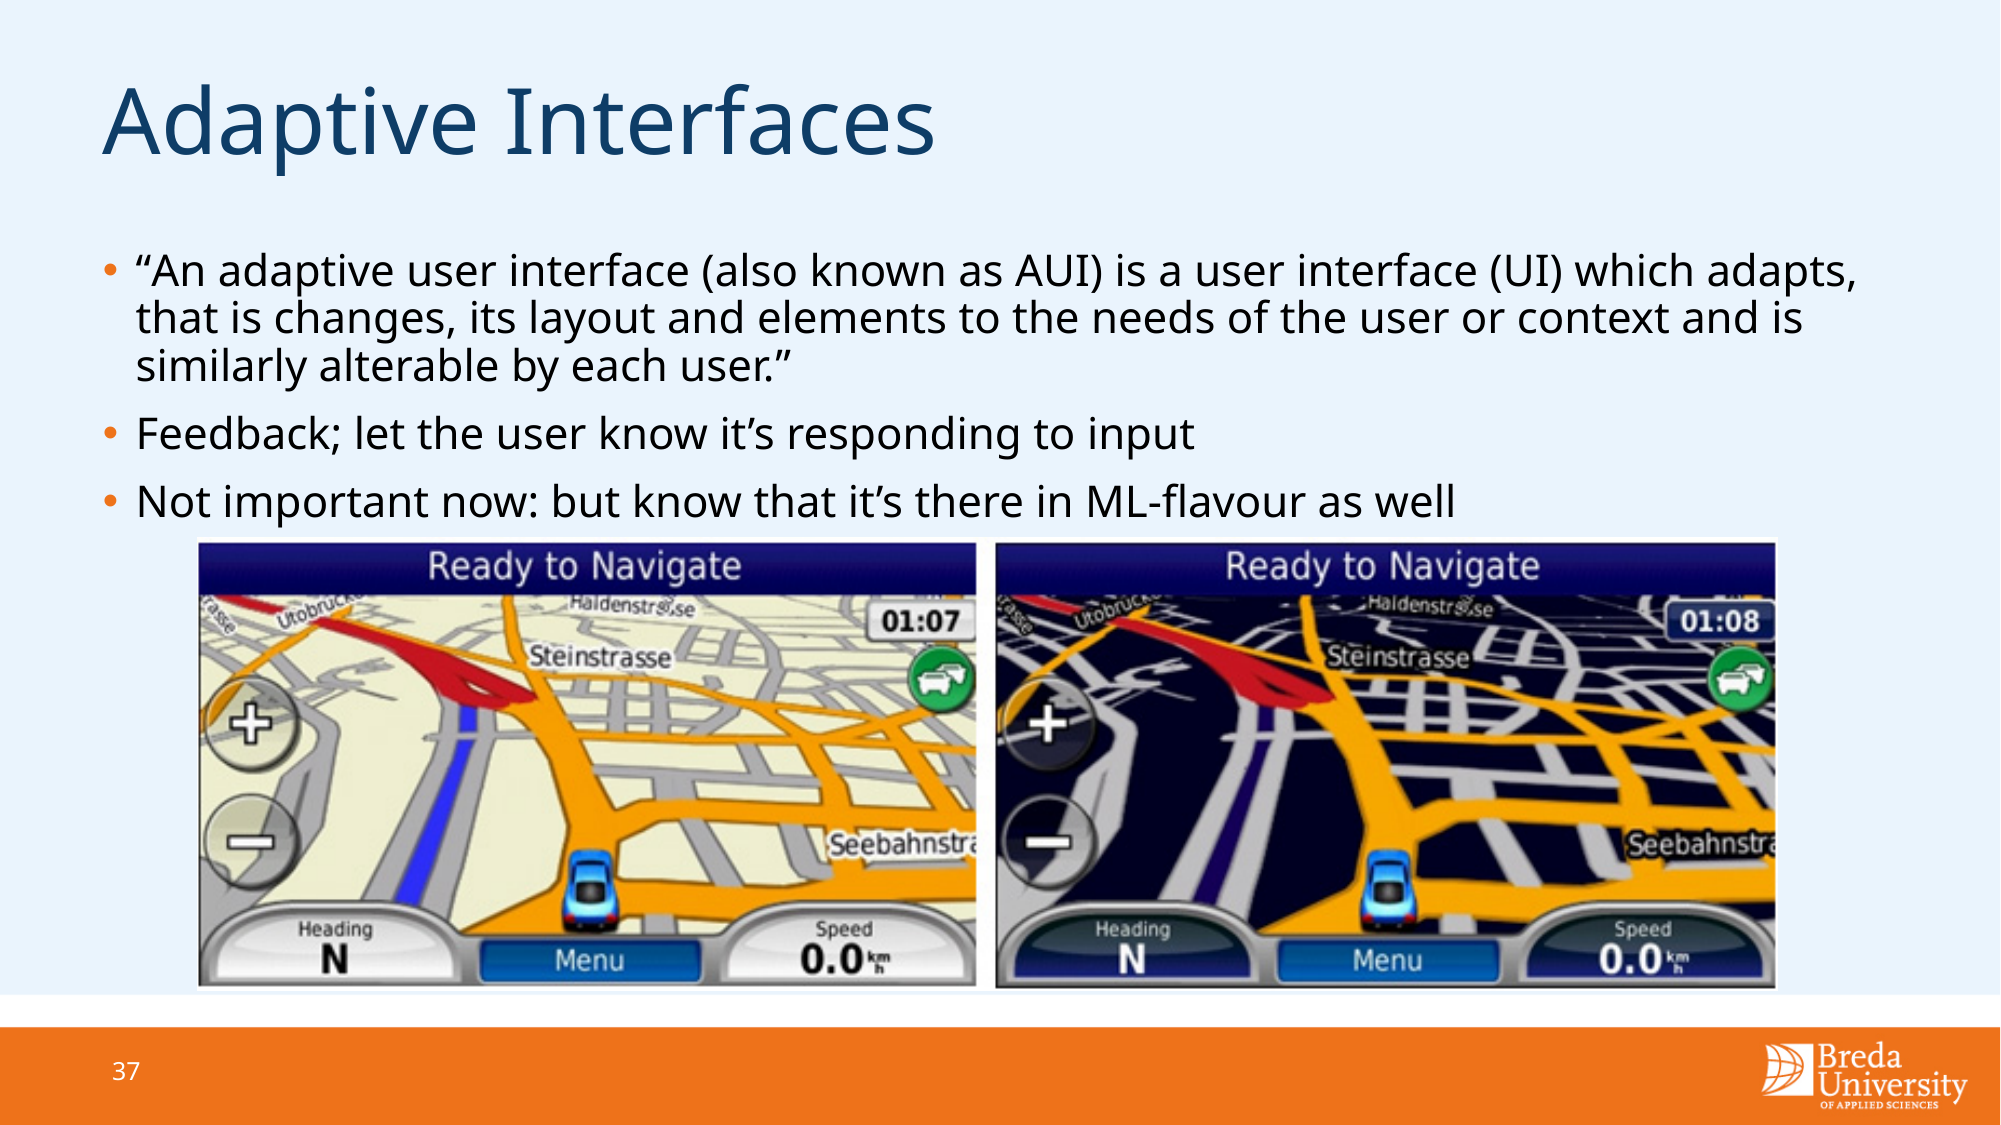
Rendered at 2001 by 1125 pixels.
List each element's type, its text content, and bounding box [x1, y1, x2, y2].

picture [0, 0, 2001, 1125]
title Adaptive Interfaces [88, 67, 1917, 210]
slide_number 37 [97, 1042, 198, 1103]
list “An adaptive user interface (also known as AUI) is a user interface (UI) which adapts, that is changes, its layout and elements to the needs of the user or context and is similarly alterable by each user.” Feedback; let the user know it’s responding to input Not important now: but know that it’s there in ML-flavour as well [88, 241, 1917, 923]
